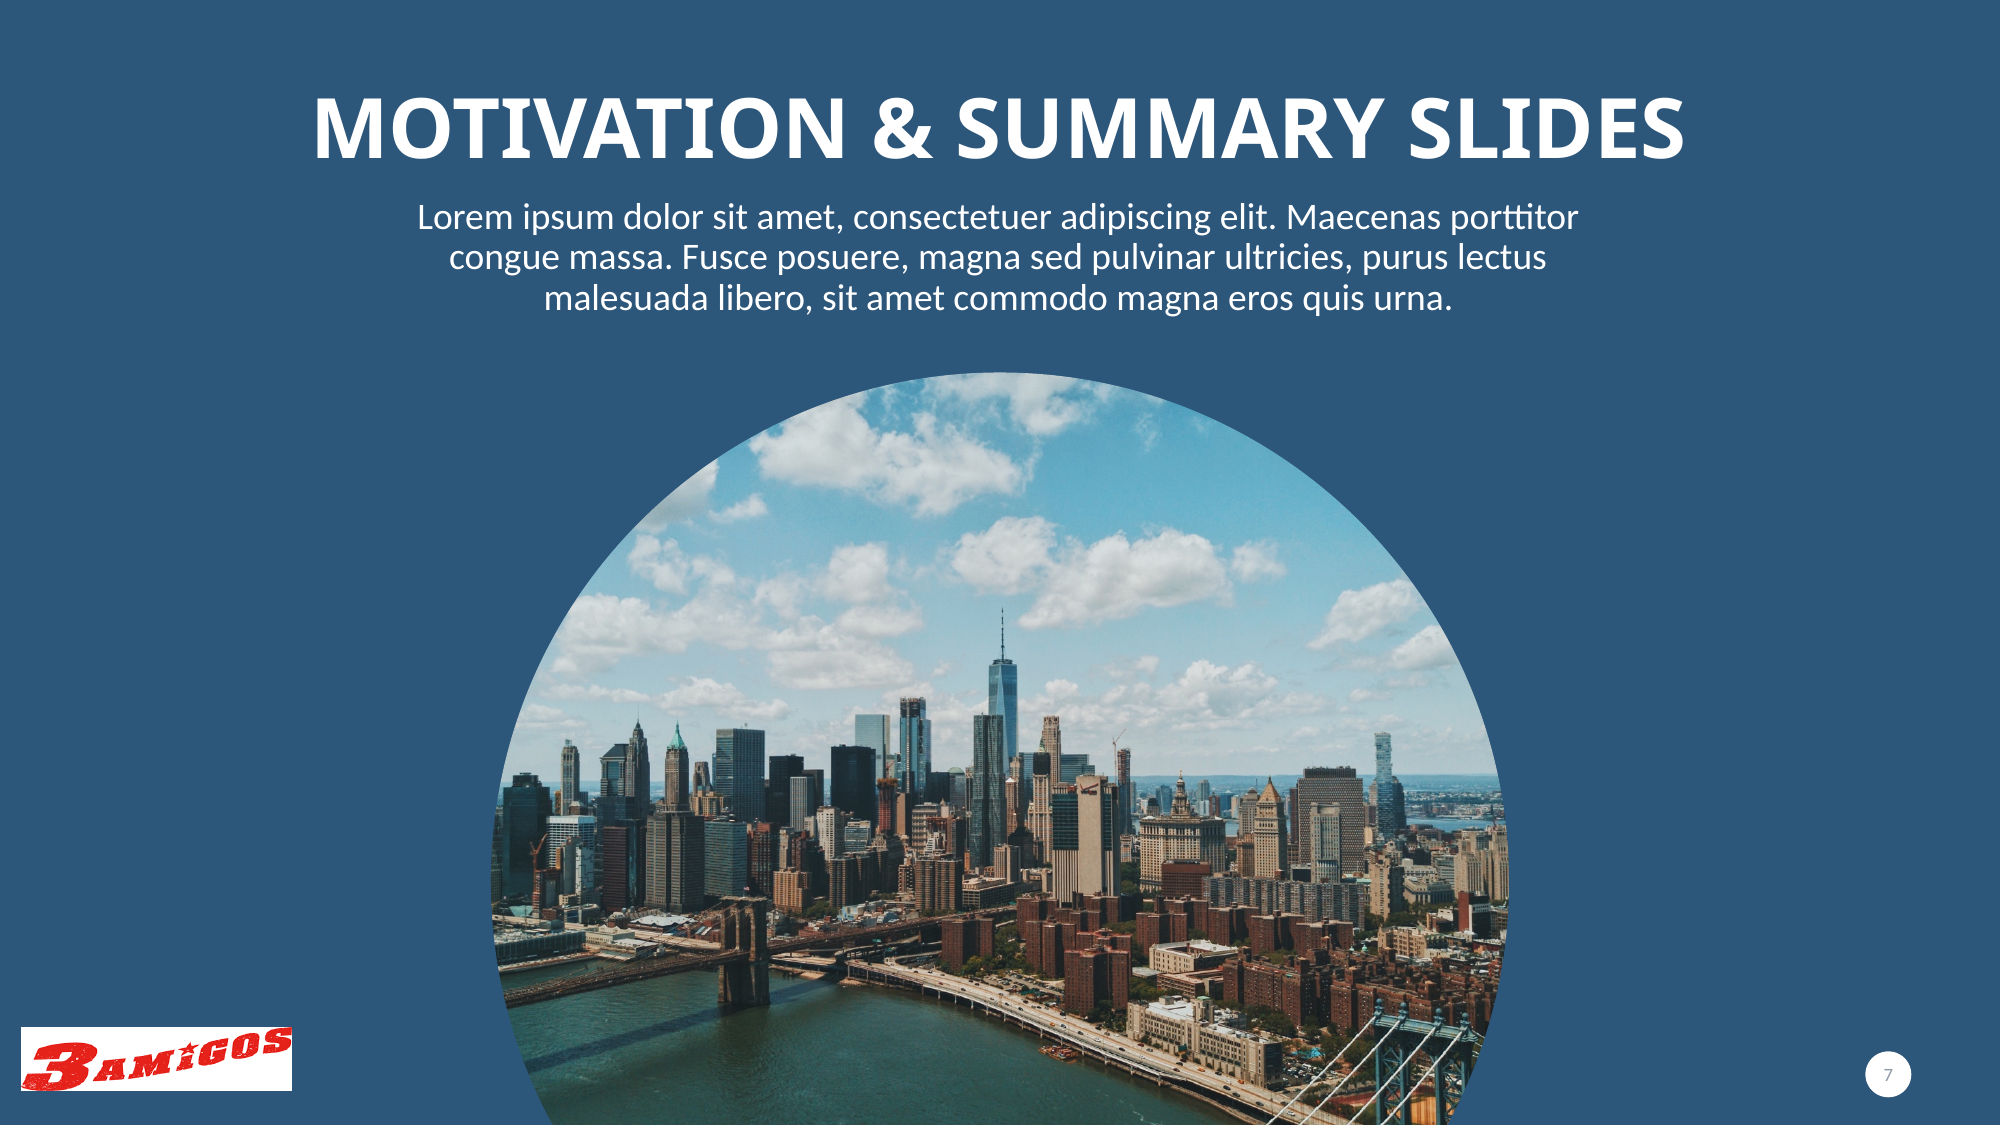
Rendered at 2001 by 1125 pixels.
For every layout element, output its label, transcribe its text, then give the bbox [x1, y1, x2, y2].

list Lorem ipsum dolor sit amet, consectetuer adipiscing elit. Maecenas porttitor congue massa. Fusce posuere, magna sed pulvinar ultricies, purus lectus malesuada libero, sit amet commodo magna eros quis urna. [350, 189, 1647, 315]
slide_number 7 [1864, 1059, 1913, 1090]
title Motivation & Summary slides [136, 29, 1862, 185]
picture [490, 372, 1510, 1125]
picture [21, 1027, 292, 1091]
